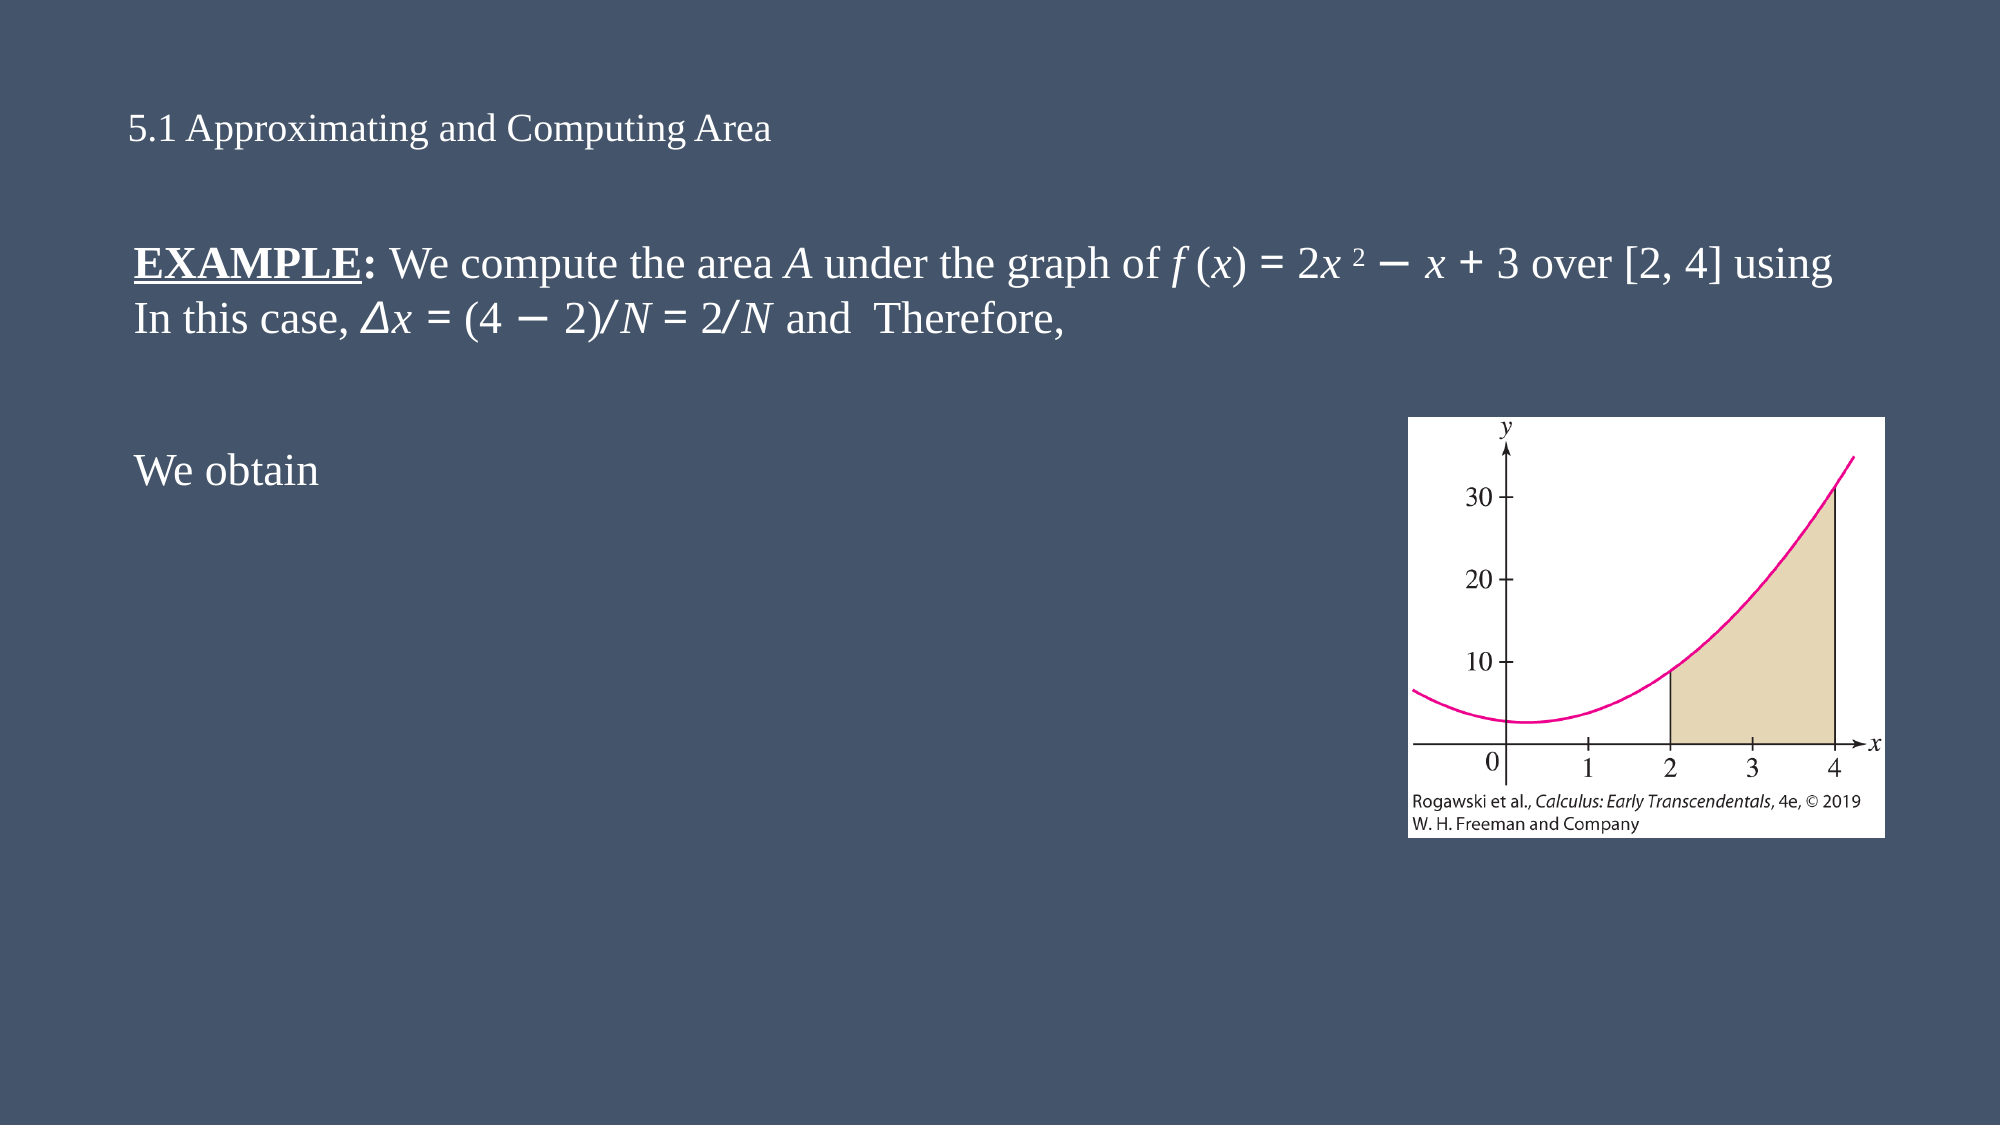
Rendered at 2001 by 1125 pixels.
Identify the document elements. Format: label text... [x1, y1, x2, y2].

picture [1408, 417, 1885, 838]
title 5.1 Approximating and Computing Area [112, 99, 1775, 203]
